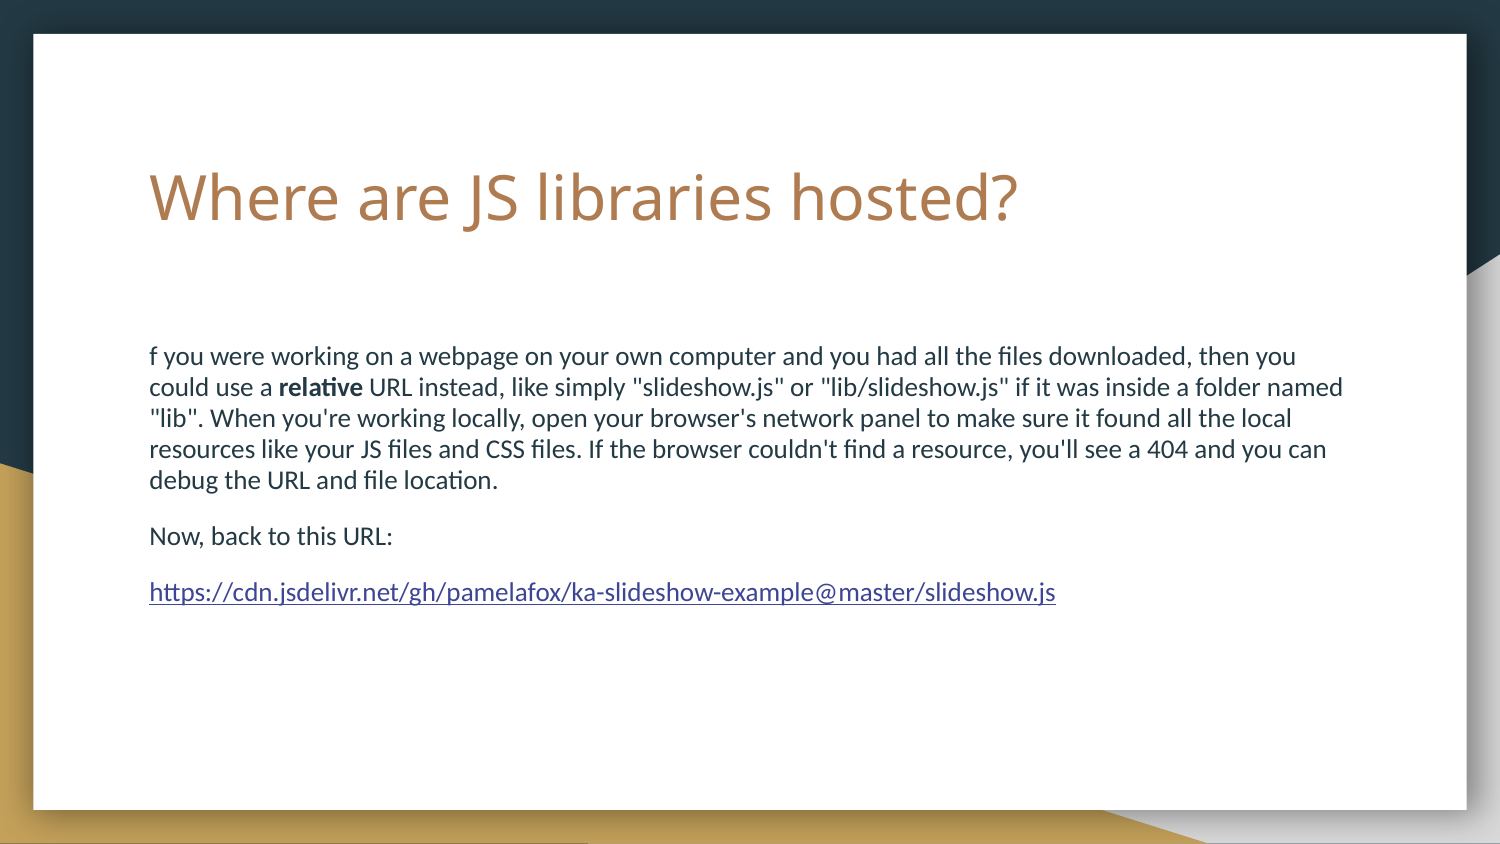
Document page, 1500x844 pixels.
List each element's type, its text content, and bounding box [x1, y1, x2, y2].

title Where are JS libraries hosted? [134, 138, 1366, 296]
list f you were working on a webpage on your own computer and you had all the files downloaded, then you could use a relative URL instead, like simply "slideshow.js" or "lib/slideshow.js" if it was inside a folder named "lib". When you're working locally, open your browser's network panel to make sure it found all the local resources like your JS files and CSS files. If the browser couldn't find a resource, you'll see a 404 and you can debug the URL and file location. Now, back to this URL: https://cdn.jsdelivr.net/gh/pamelafox/ka-slideshow-example@master/slideshow.js [134, 326, 1366, 729]
